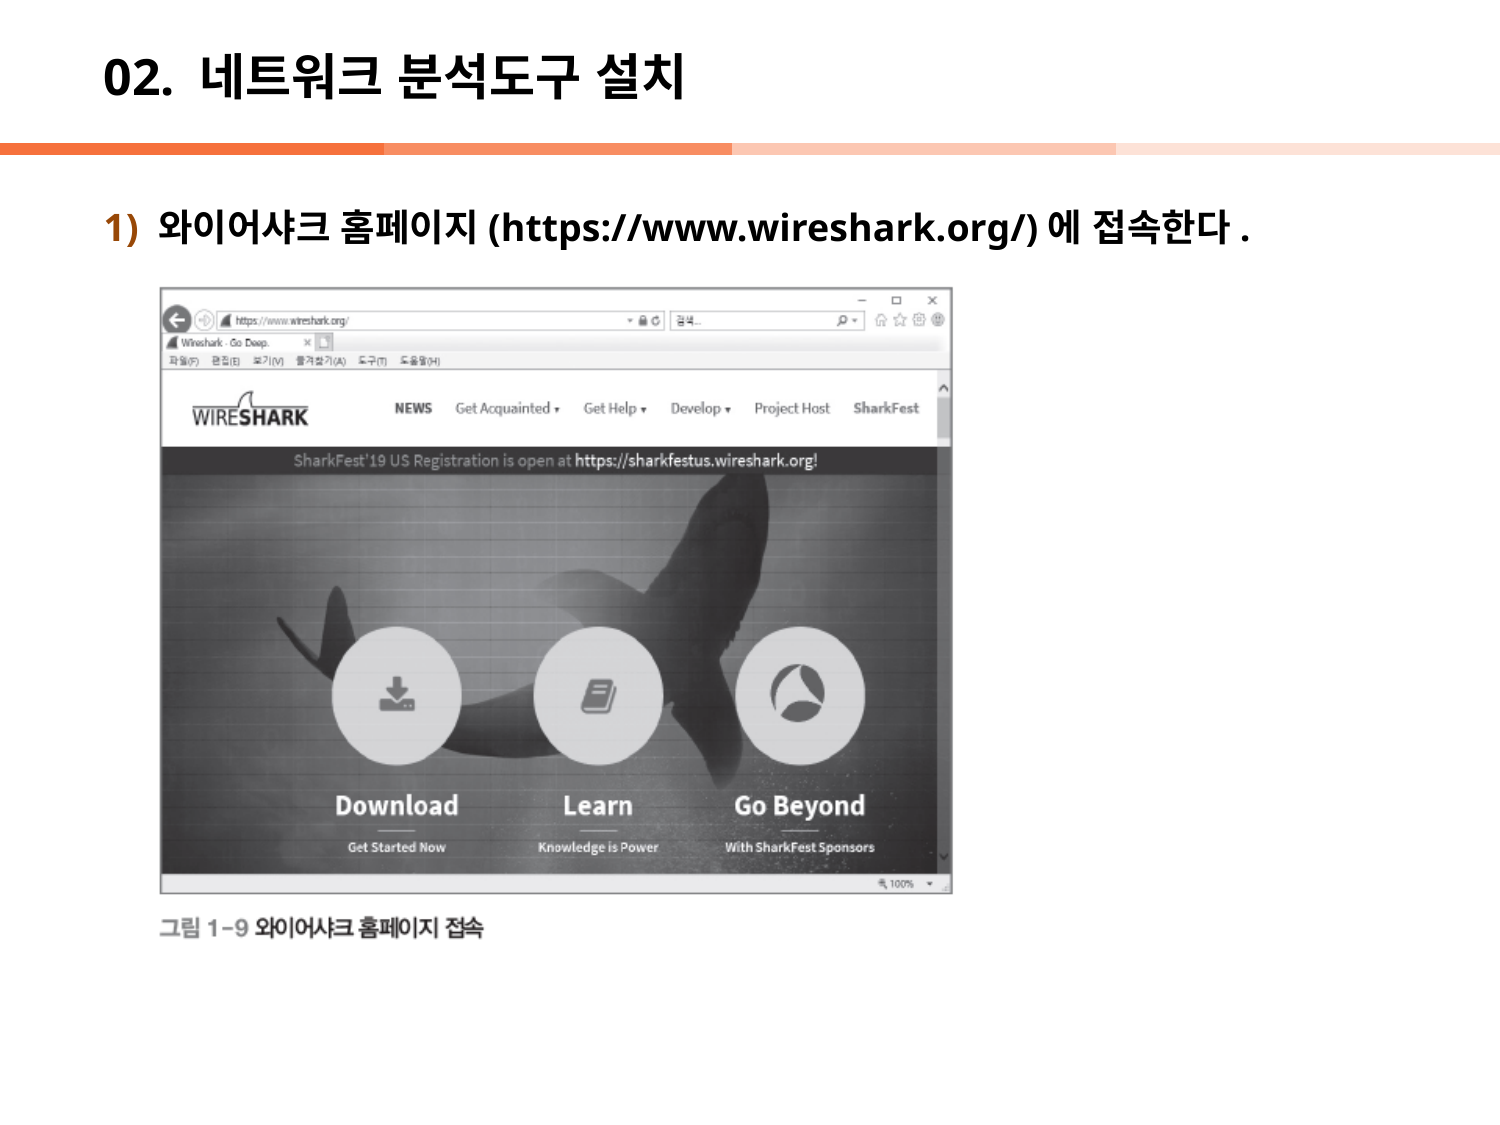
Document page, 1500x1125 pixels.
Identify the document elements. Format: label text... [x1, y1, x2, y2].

title 02. 네트워크 분석도구 설치 [88, 30, 1330, 121]
list 와이어샤크 홈페이지(https://www.wireshark.org/)에 접속한다. [88, 196, 1436, 1083]
picture [135, 278, 965, 944]
